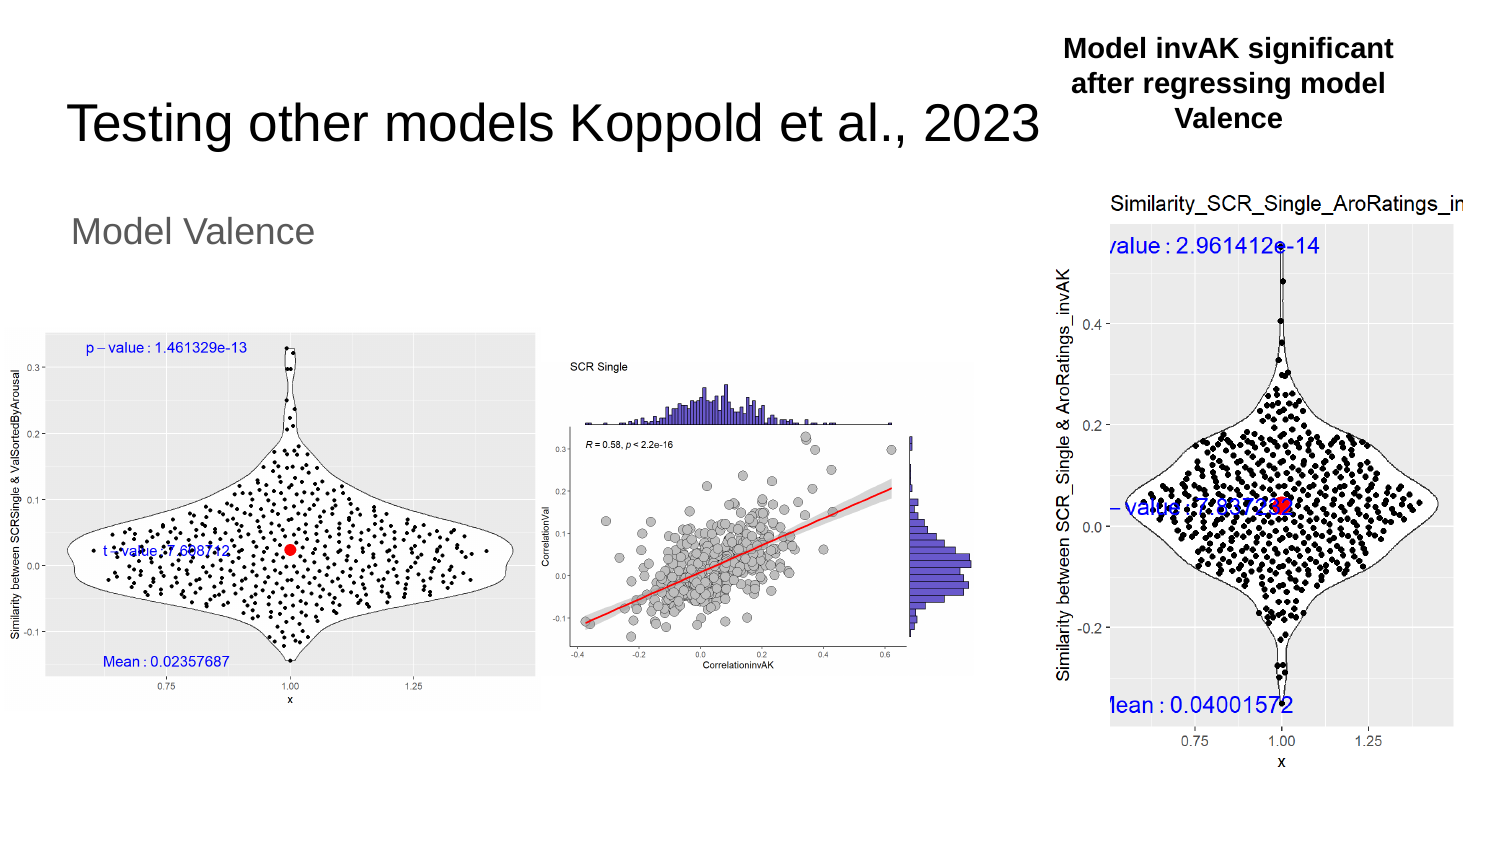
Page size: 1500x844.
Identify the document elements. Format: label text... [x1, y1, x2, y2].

list Model Valence [55, 185, 1044, 746]
title Testing other models Koppold et al., 2023 [51, 72, 1449, 167]
picture [4, 327, 974, 711]
text_box Model invAK significant after regressing model Valence [1046, 14, 1411, 132]
picture [1046, 185, 1466, 781]
